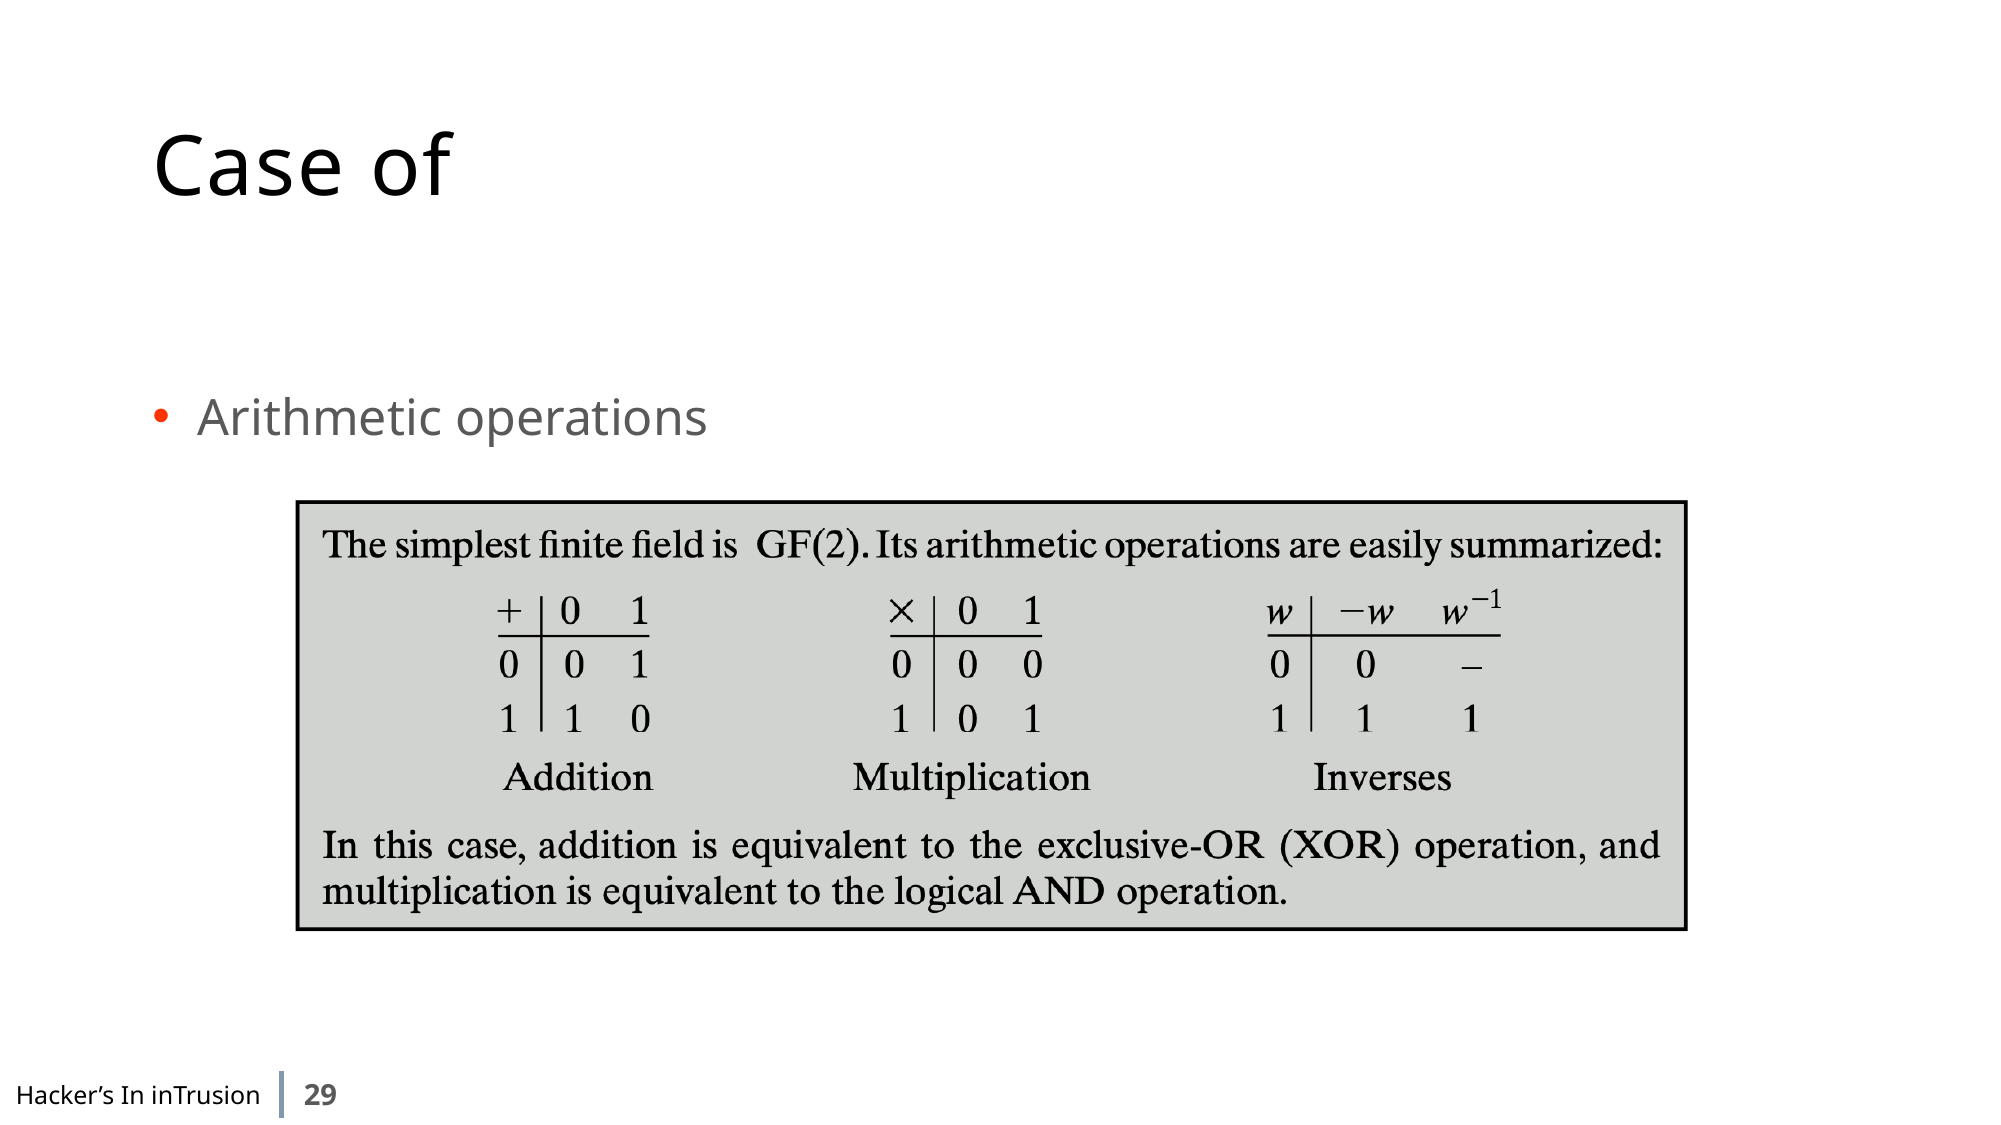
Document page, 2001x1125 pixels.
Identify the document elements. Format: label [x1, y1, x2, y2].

picture [291, 490, 1709, 946]
